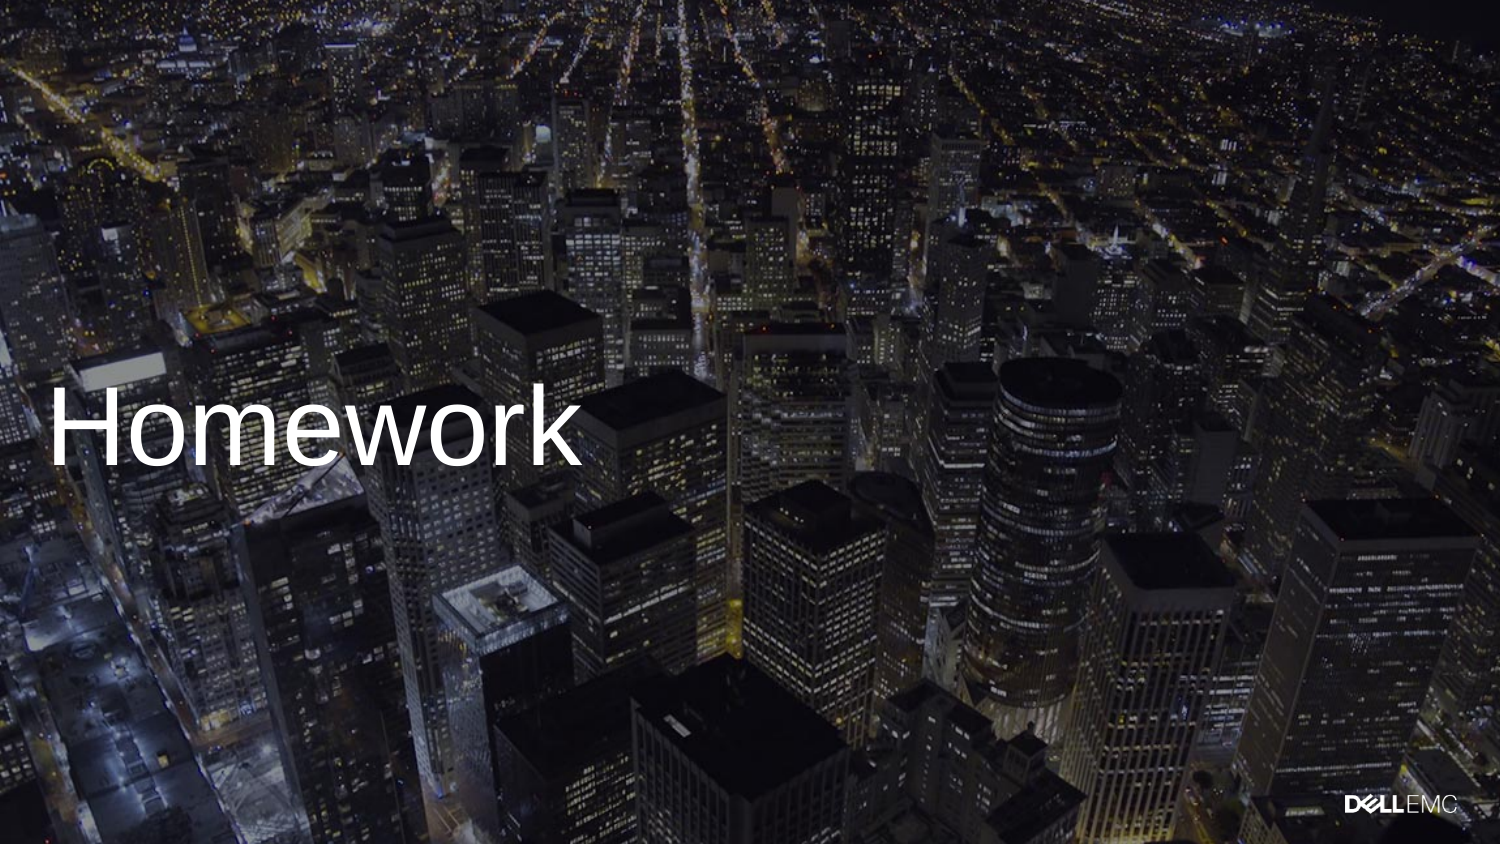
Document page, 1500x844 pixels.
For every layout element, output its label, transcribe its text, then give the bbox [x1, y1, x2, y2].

title Homework [45, 286, 1405, 571]
picture [0, 0, 1500, 844]
